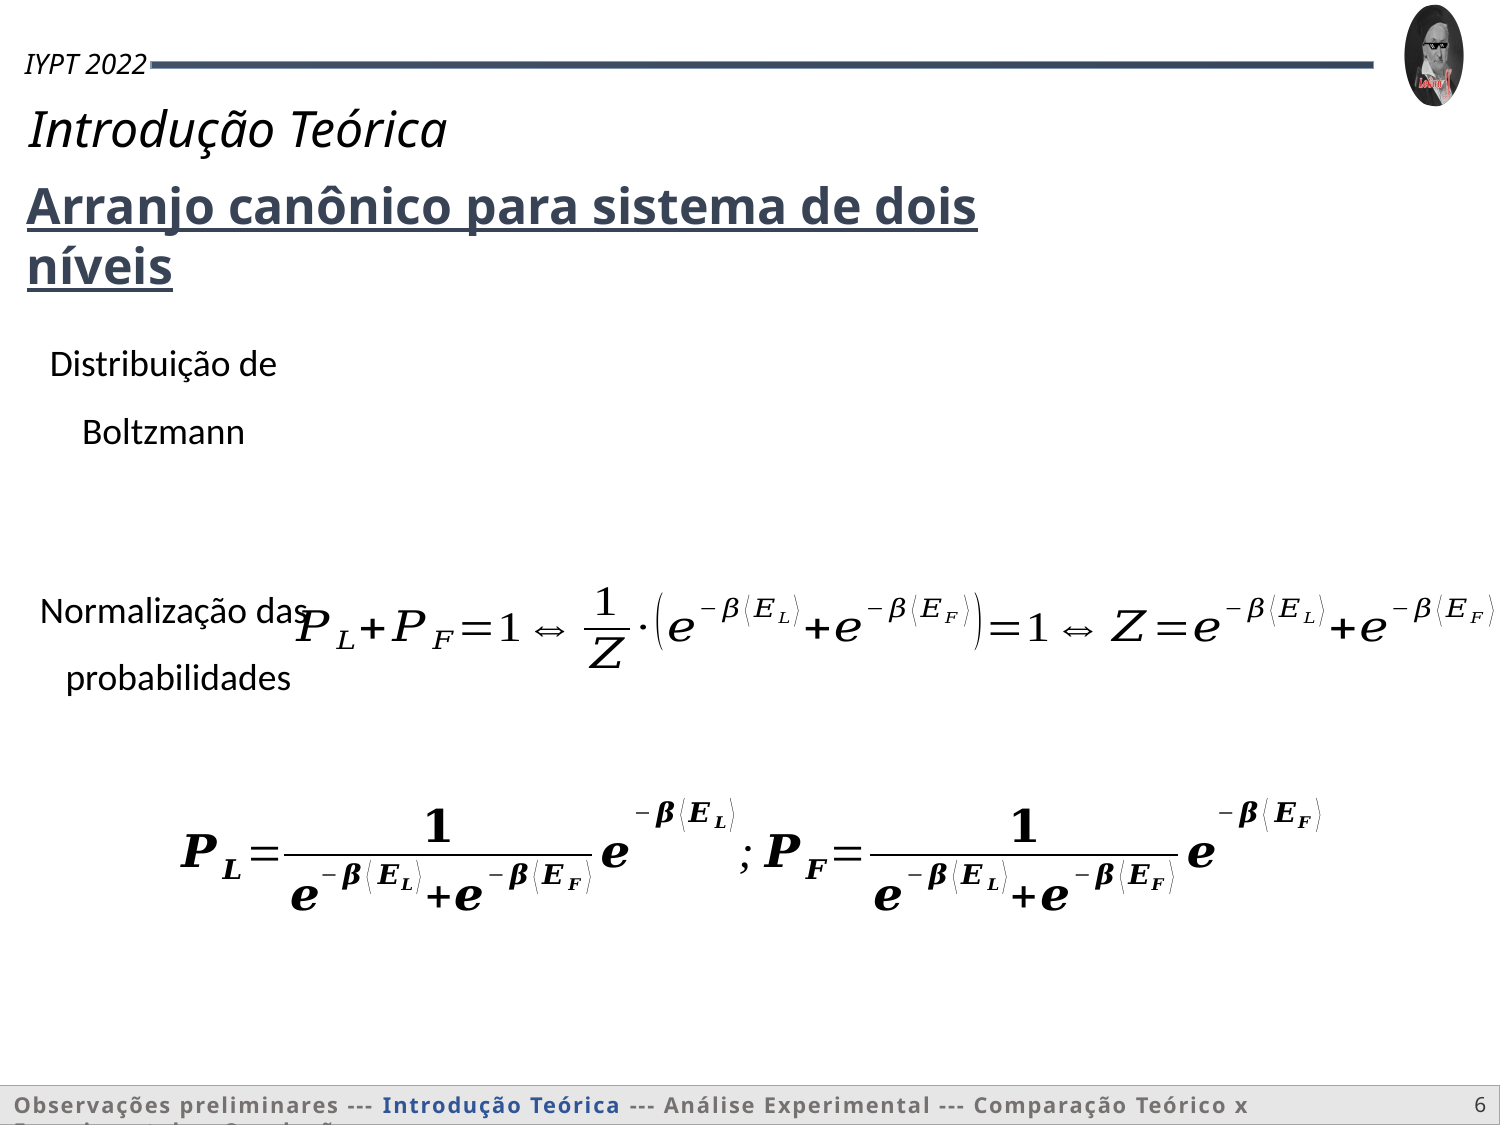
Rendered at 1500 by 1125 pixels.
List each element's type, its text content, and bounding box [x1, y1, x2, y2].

picture [1389, 4, 1490, 107]
text_box Normalização das probabilidades [22, 556, 335, 706]
slide_number 6 [1422, 1075, 1500, 1125]
text_box Arranjo canônico para sistema de dois níveis [12, 167, 1098, 303]
text_box Distribuição de Boltzmann [26, 309, 310, 459]
